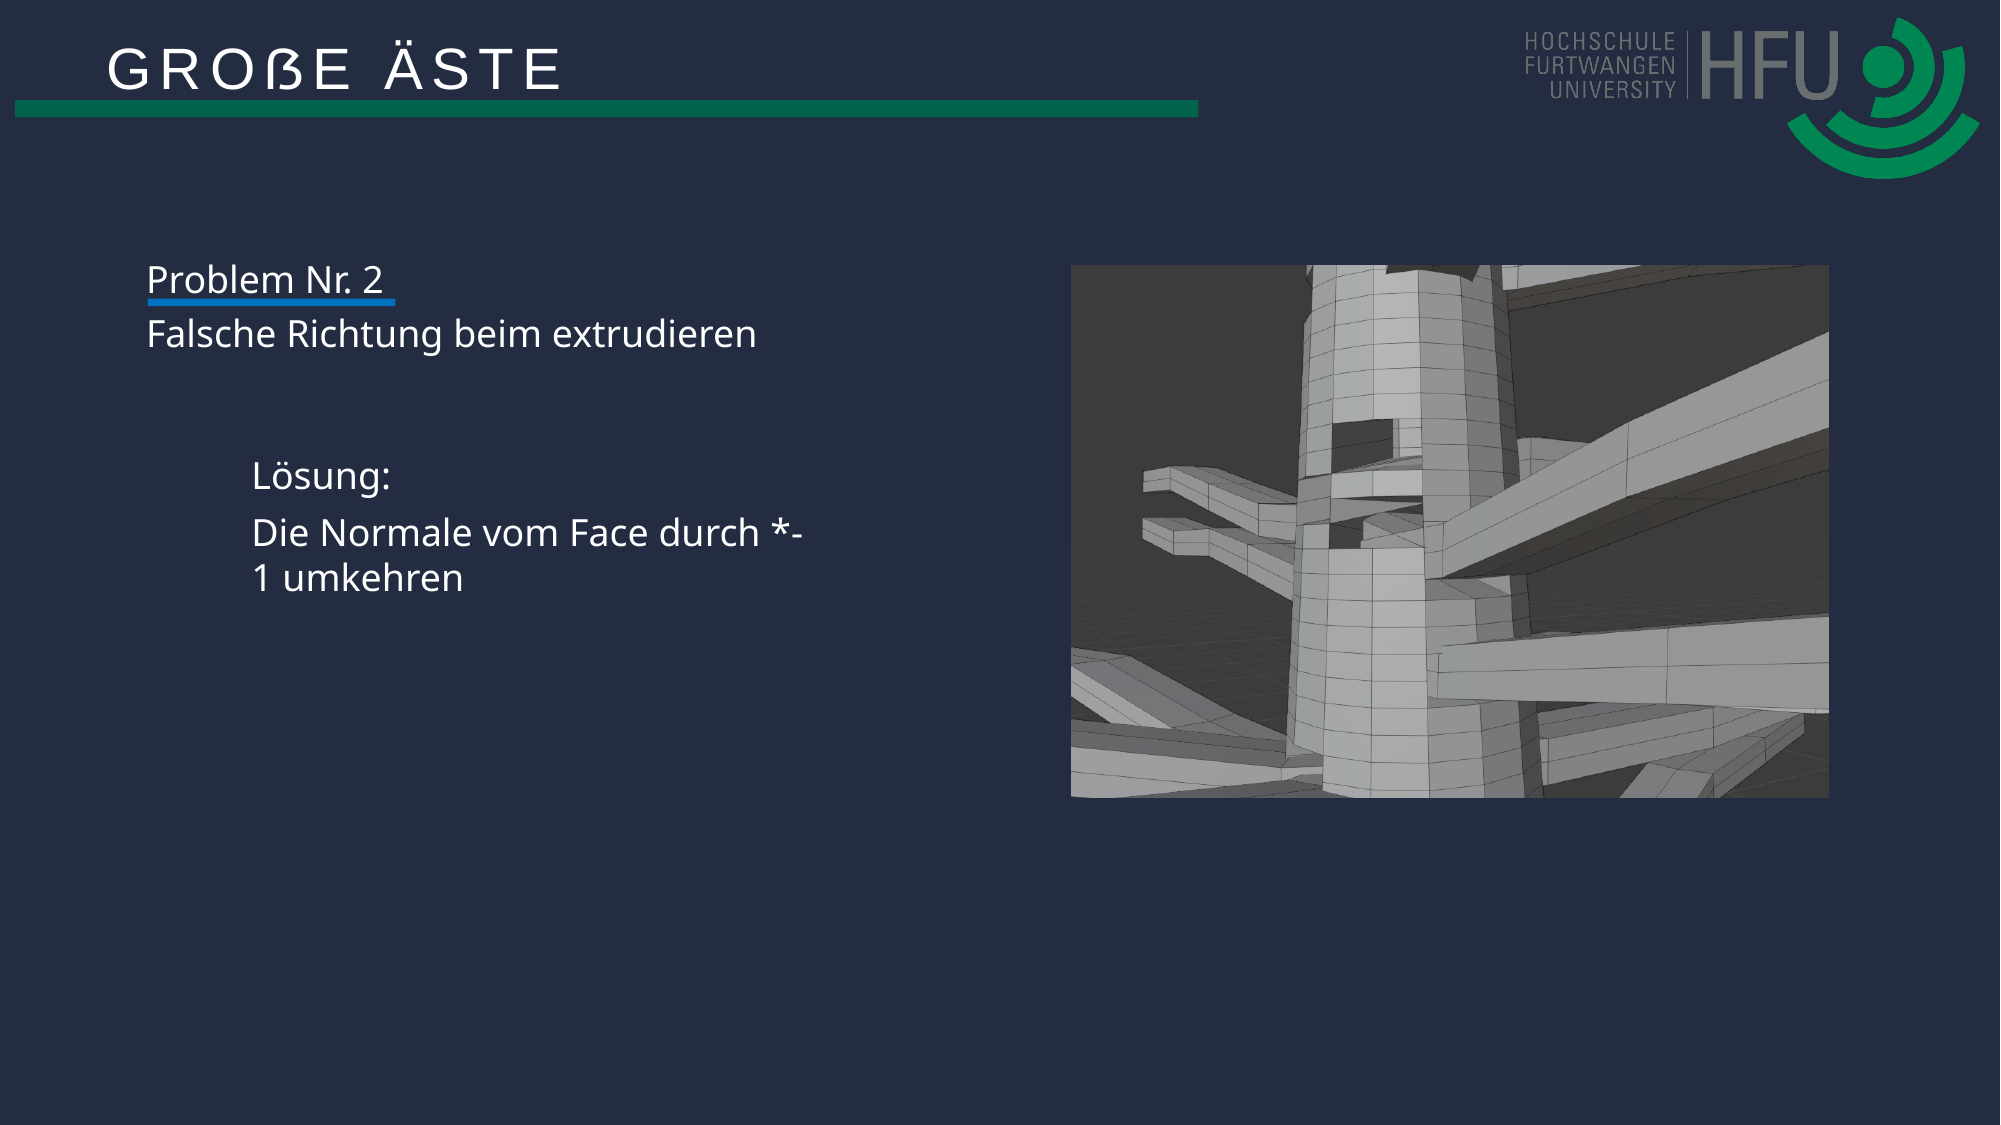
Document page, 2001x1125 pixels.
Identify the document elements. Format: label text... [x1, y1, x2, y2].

picture [1071, 265, 1829, 798]
text_box Die Normale vom Face durch *-1 umkehren [236, 501, 832, 607]
text_box [14, 99, 1199, 118]
picture [1521, 12, 1986, 184]
text_box Lösung: [236, 444, 410, 501]
text_box Falsche Richtung beim extrudieren [131, 302, 1071, 363]
text_box Problem Nr. 2 [131, 248, 564, 302]
text_box Große Äste [106, 0, 1450, 133]
text_box [147, 298, 396, 307]
